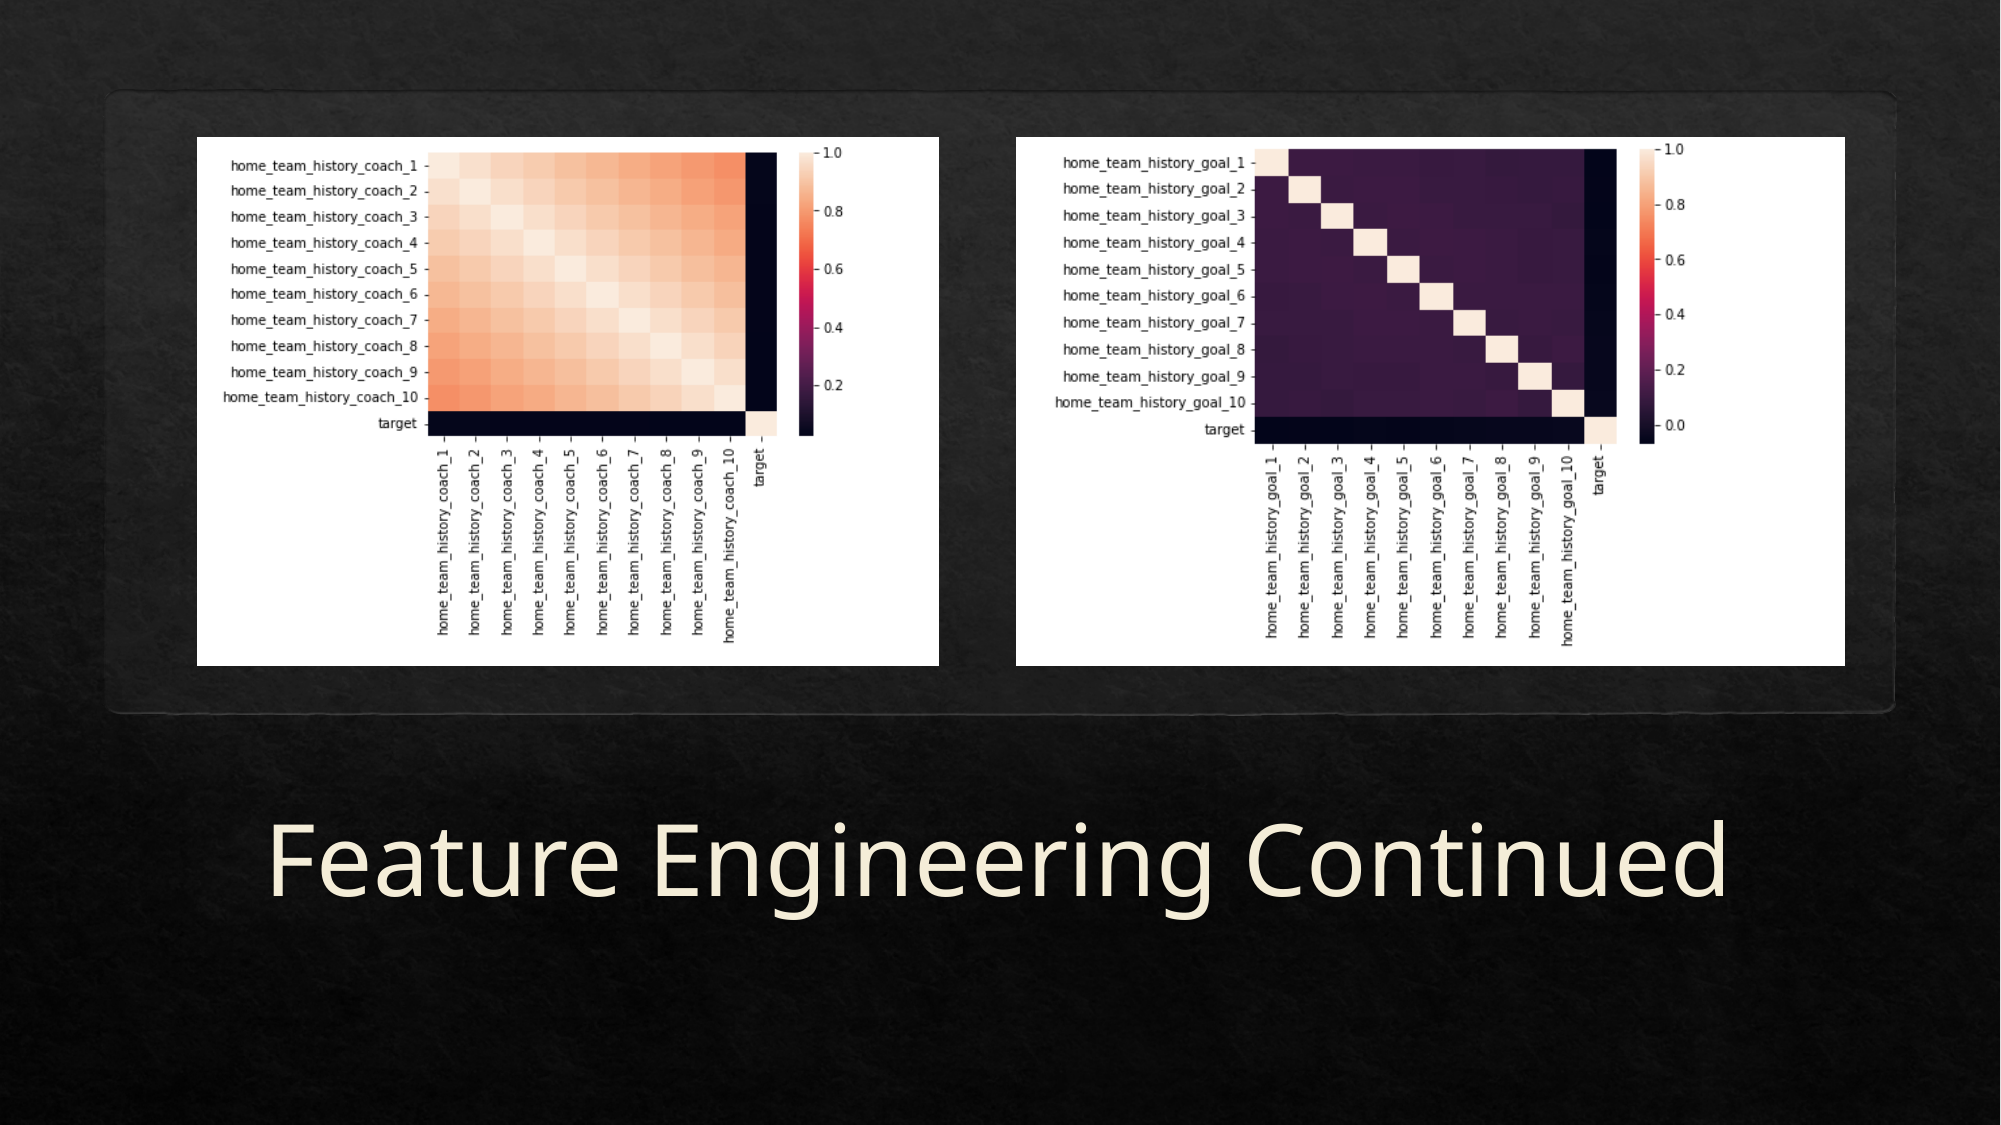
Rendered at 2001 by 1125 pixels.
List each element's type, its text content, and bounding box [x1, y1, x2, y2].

title Feature Engineering Continued [224, 740, 1774, 926]
picture [102, 89, 1898, 717]
